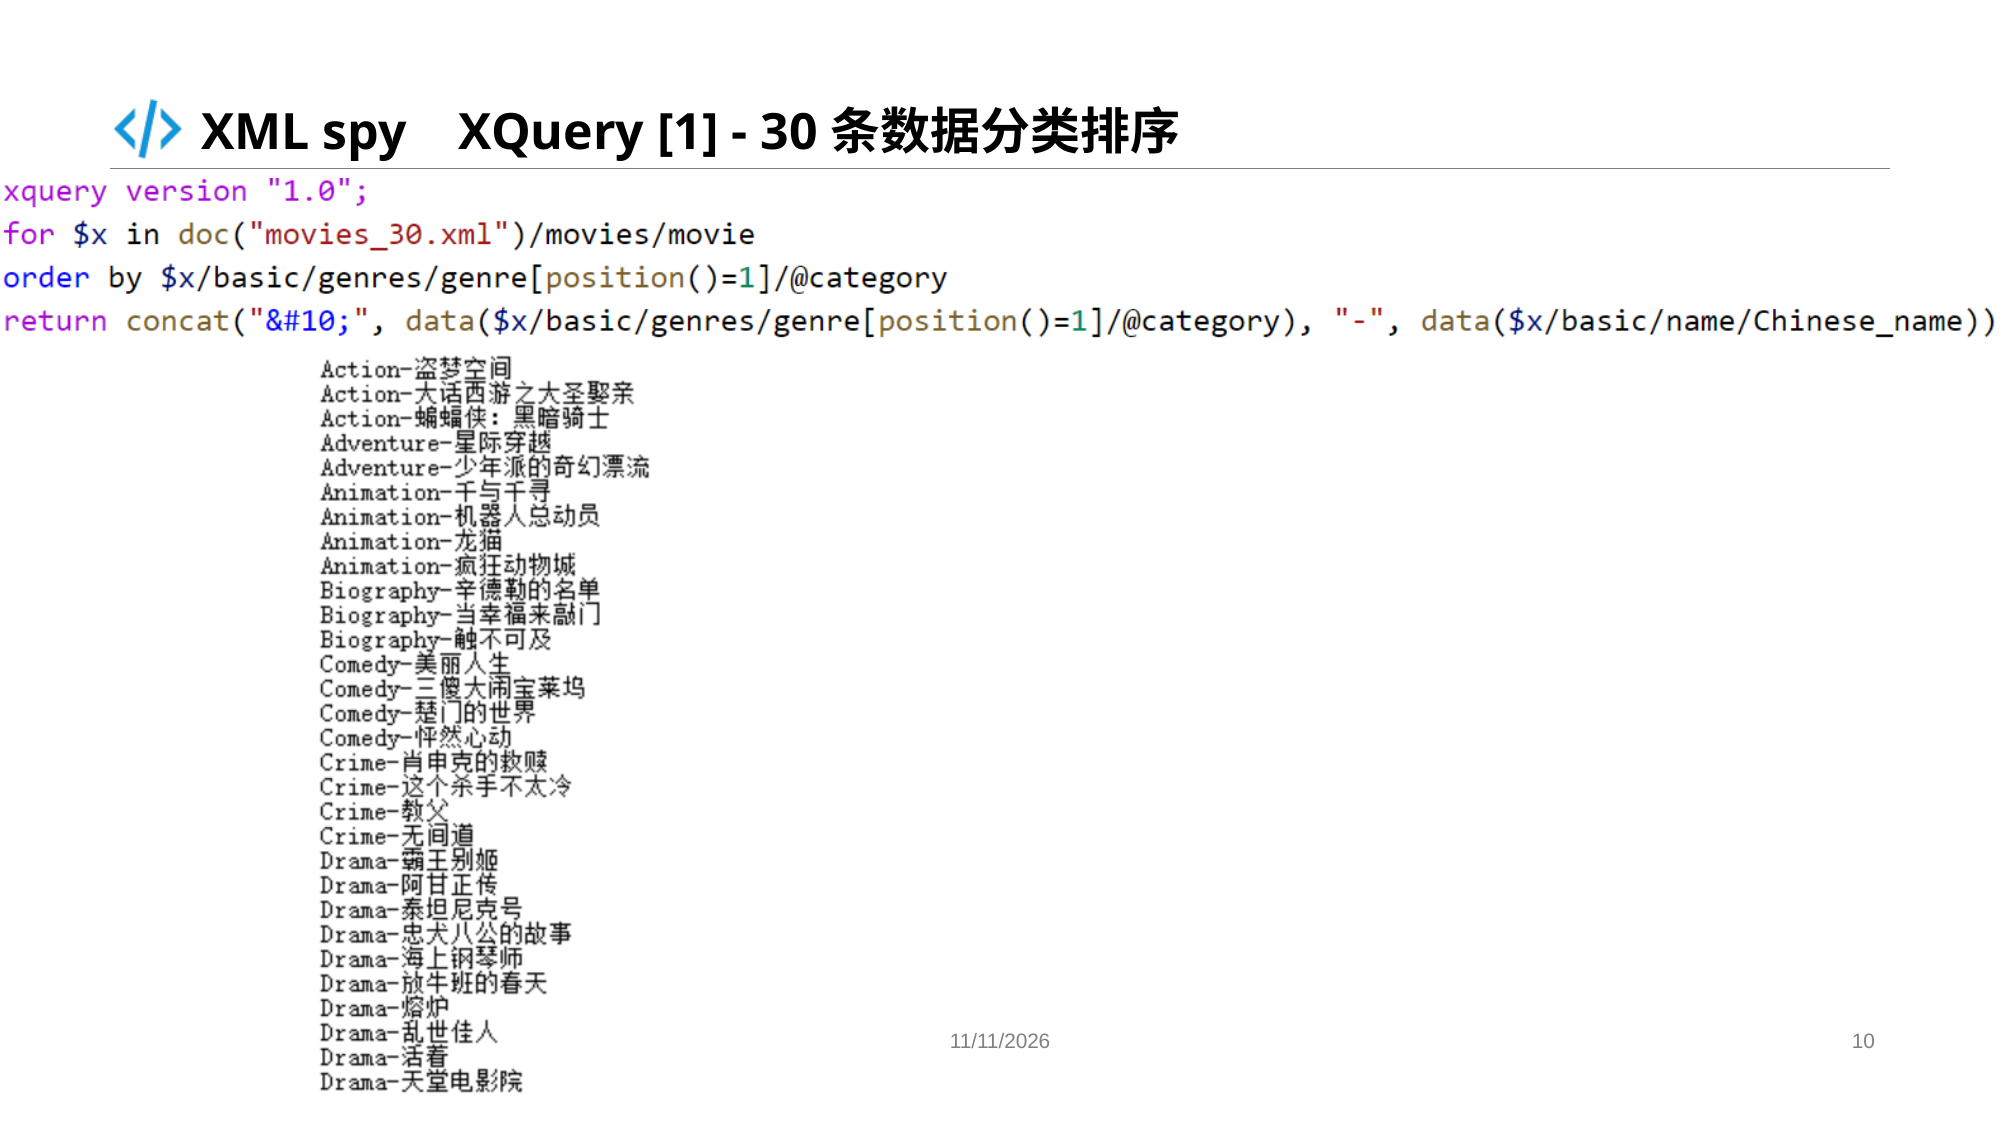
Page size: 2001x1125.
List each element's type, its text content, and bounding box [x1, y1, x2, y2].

picture [0, 178, 2000, 342]
picture [297, 351, 701, 1107]
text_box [109, 90, 1289, 168]
slide_number 10 [1412, 1023, 1890, 1058]
title [109, 0, 1890, 169]
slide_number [886, 1023, 1114, 1058]
